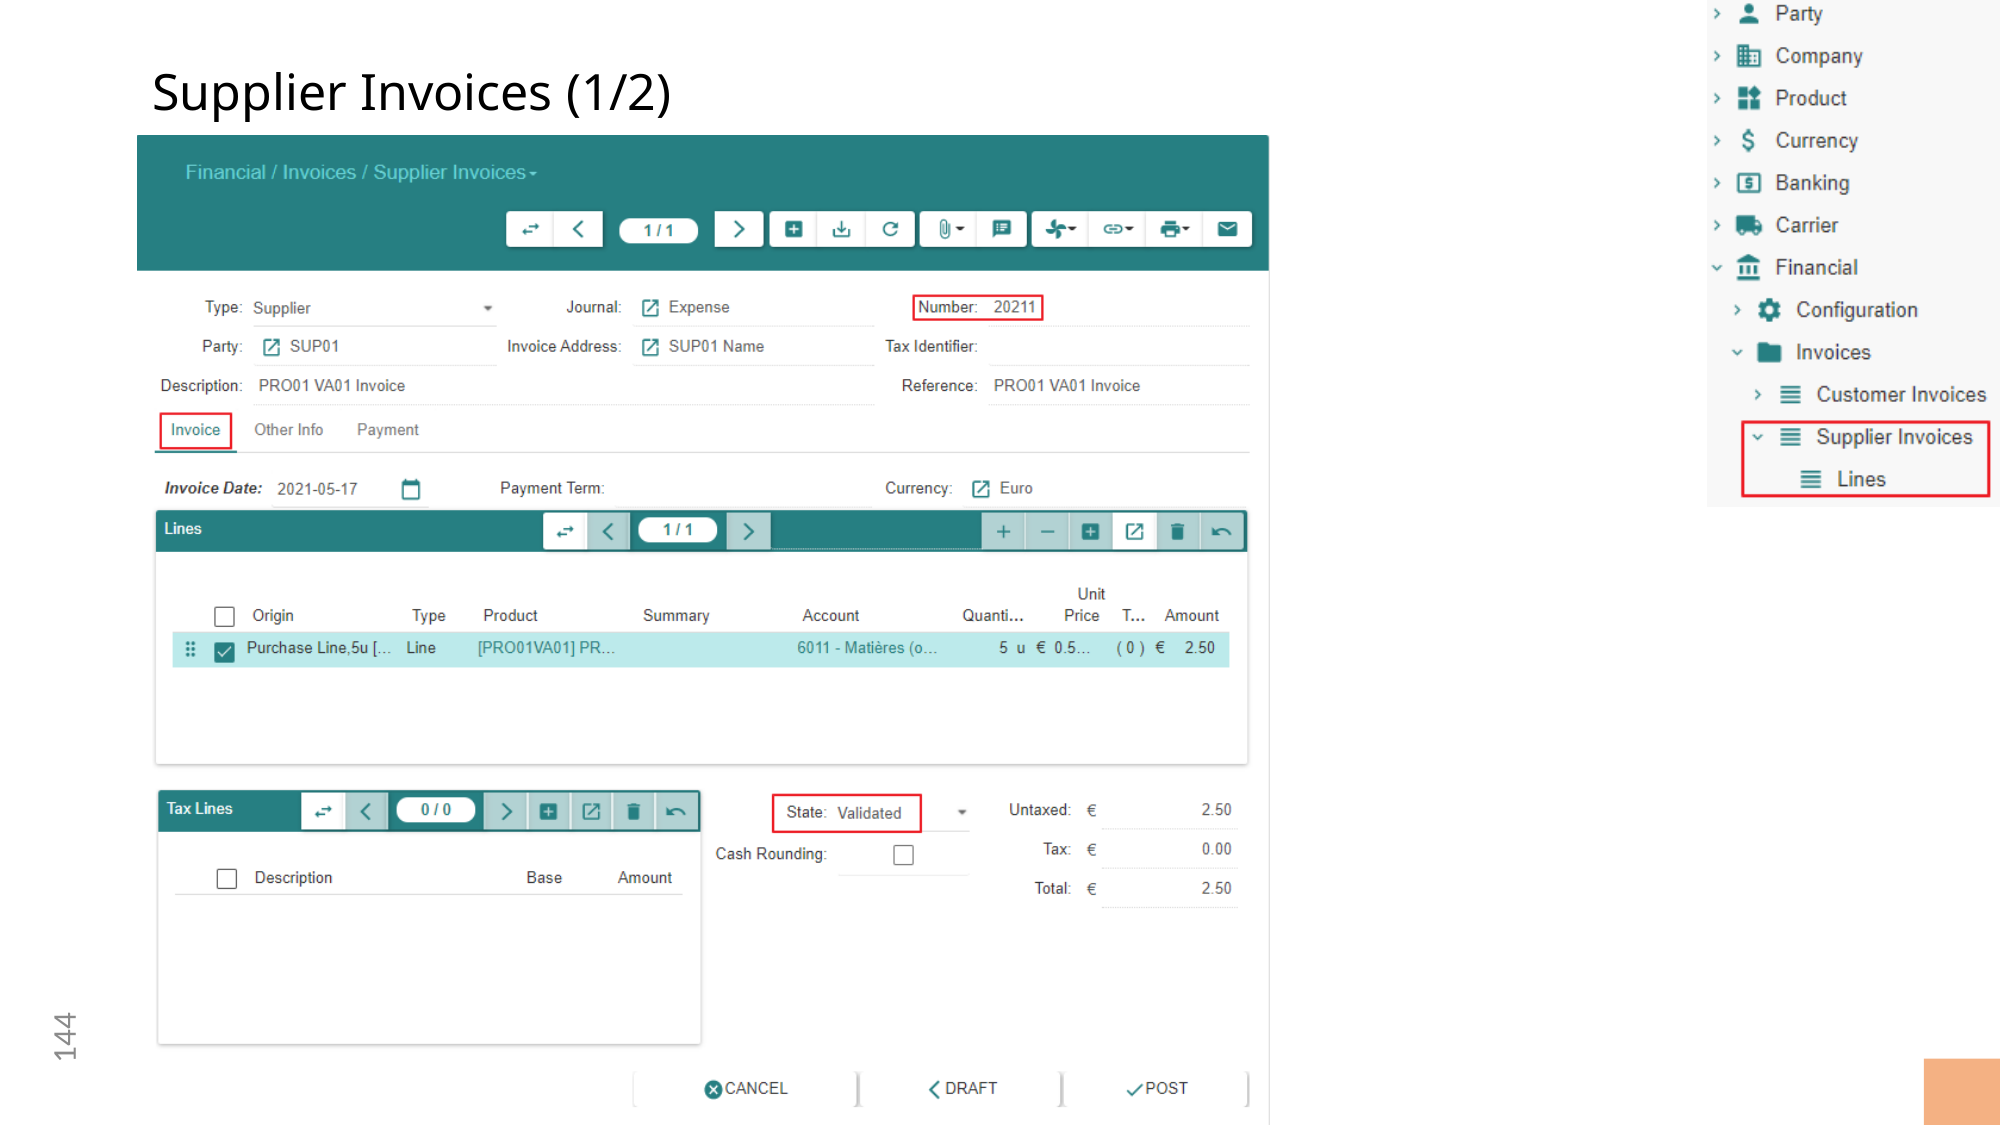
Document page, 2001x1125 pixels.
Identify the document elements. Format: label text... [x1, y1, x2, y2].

text_box [1923, 1058, 2000, 1125]
title Supplier Invoices (1/2) [137, 59, 1707, 136]
picture [1707, 0, 2000, 507]
picture [137, 135, 1270, 1125]
slide_number 144 [32, 969, 93, 1108]
